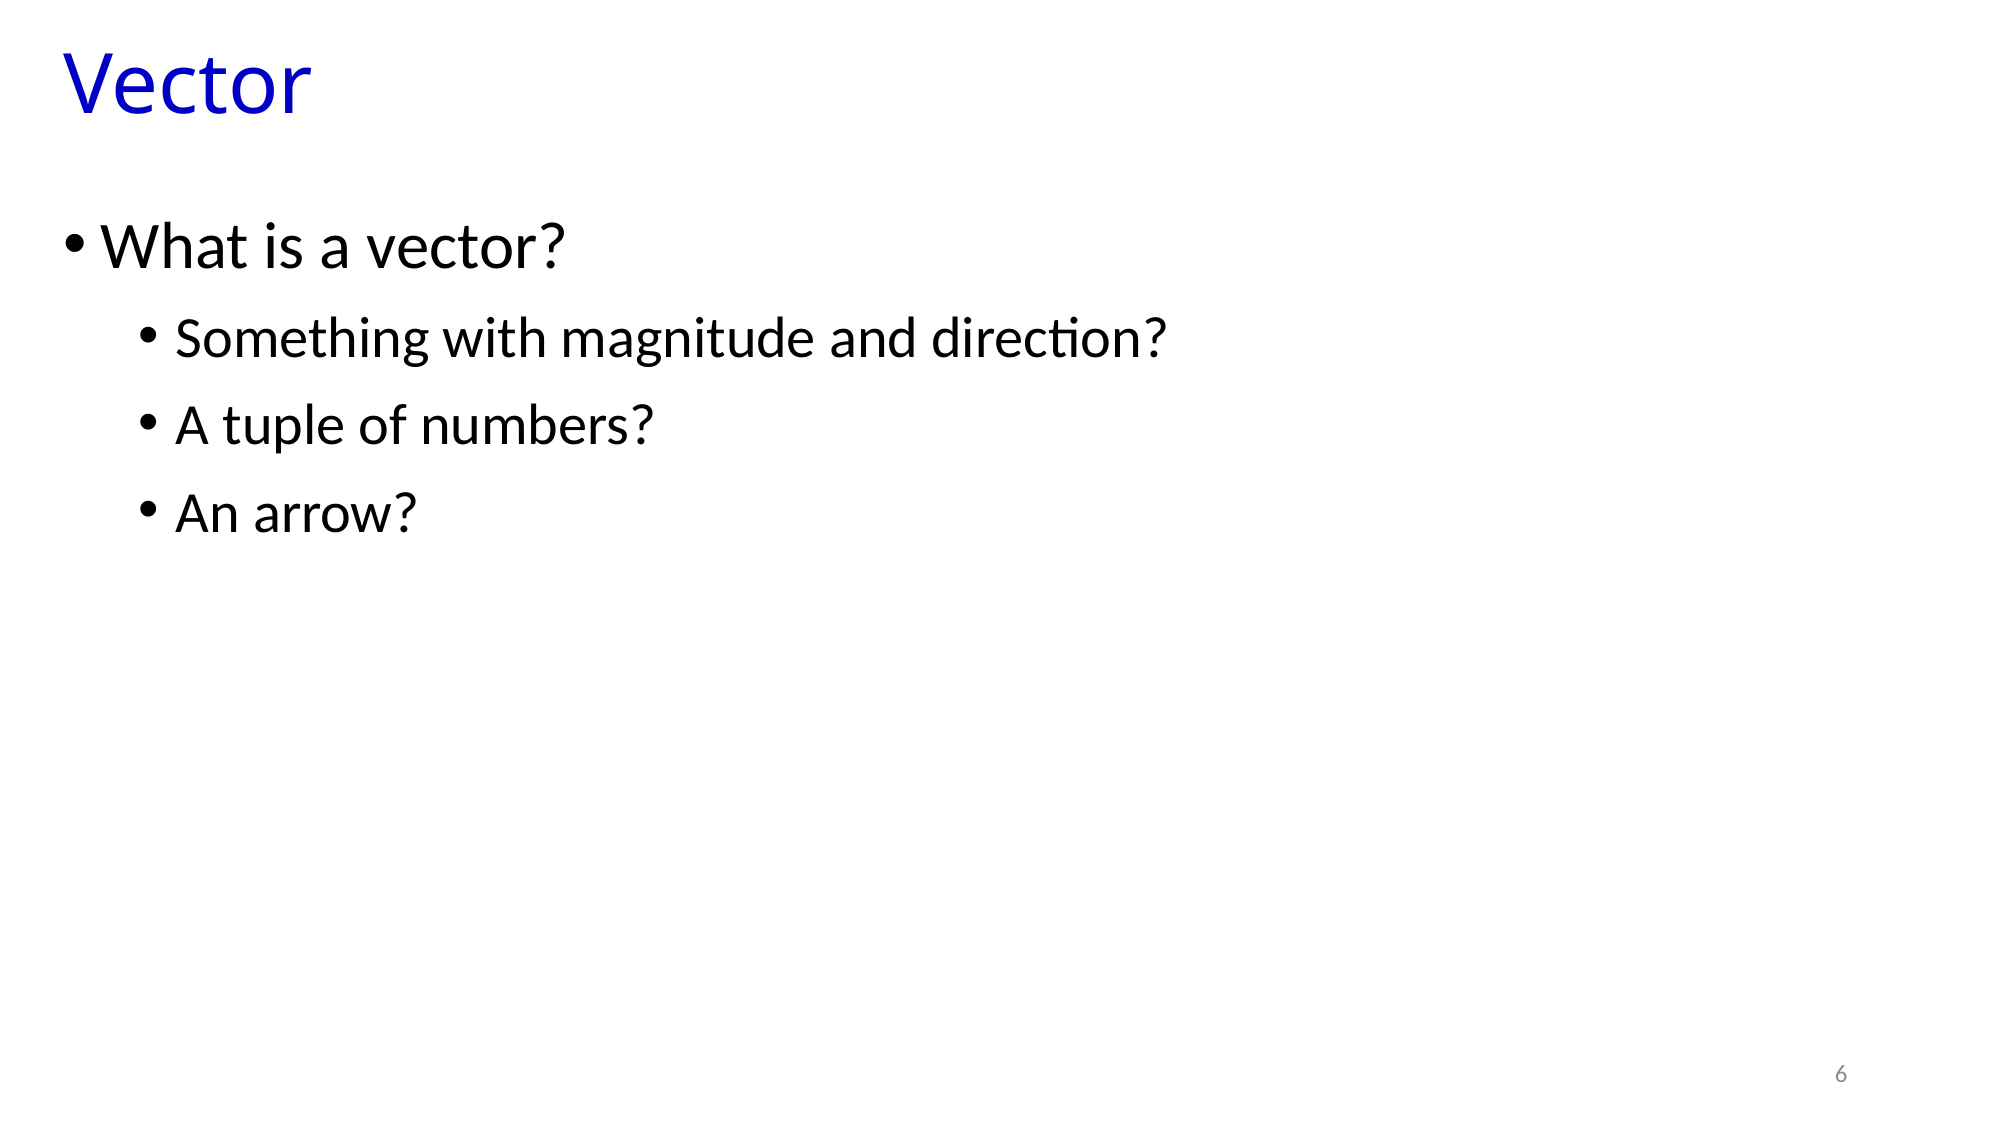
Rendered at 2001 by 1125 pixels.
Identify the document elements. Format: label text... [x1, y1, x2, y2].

list What is a vector? Something with magnitude and direction? A tuple of numbers? An arrow? [48, 186, 1937, 1014]
slide_number 6 [1412, 1042, 1863, 1103]
title Vector [48, 22, 1937, 152]
